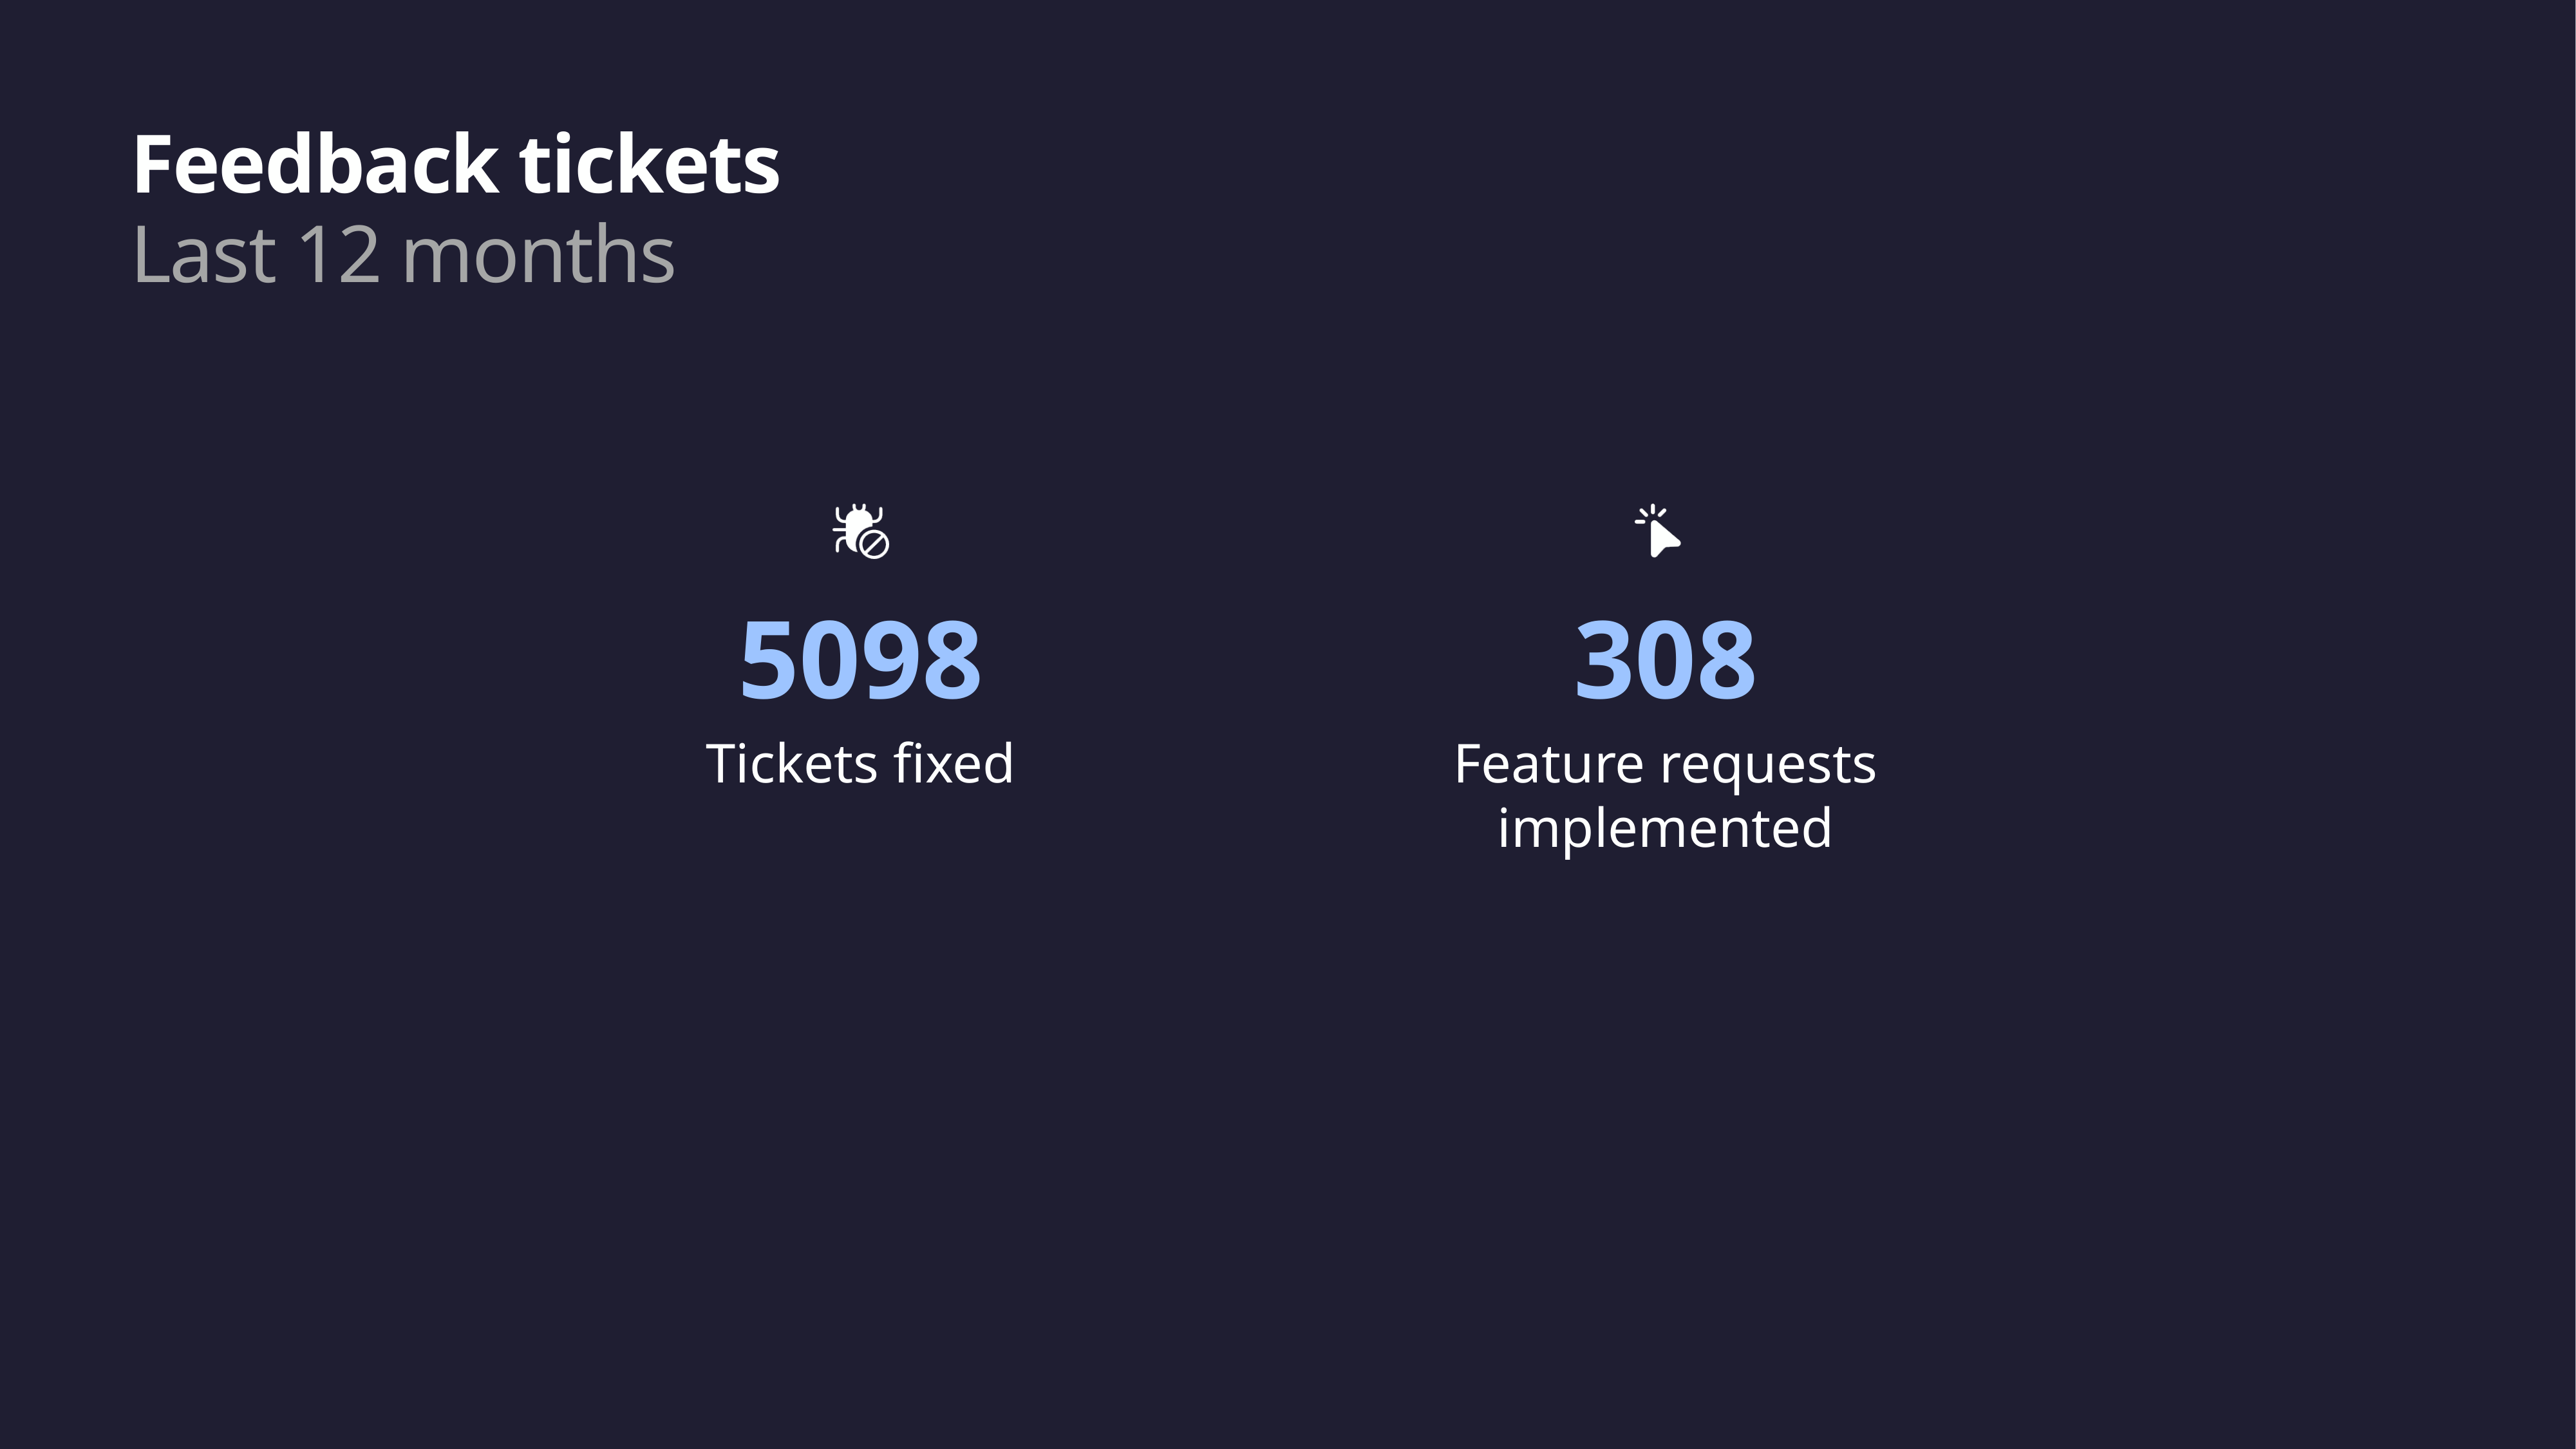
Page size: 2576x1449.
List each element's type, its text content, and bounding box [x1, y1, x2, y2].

picture [832, 504, 889, 559]
text_box Tickets fixed [601, 724, 1122, 844]
list Feedback tickets [120, 112, 984, 213]
text_box Feature requests implemented [1357, 724, 1975, 908]
list 5098 [601, 586, 1122, 724]
list Last 12 months [120, 204, 861, 303]
picture [1635, 504, 1682, 558]
list 308 [1357, 586, 1975, 724]
